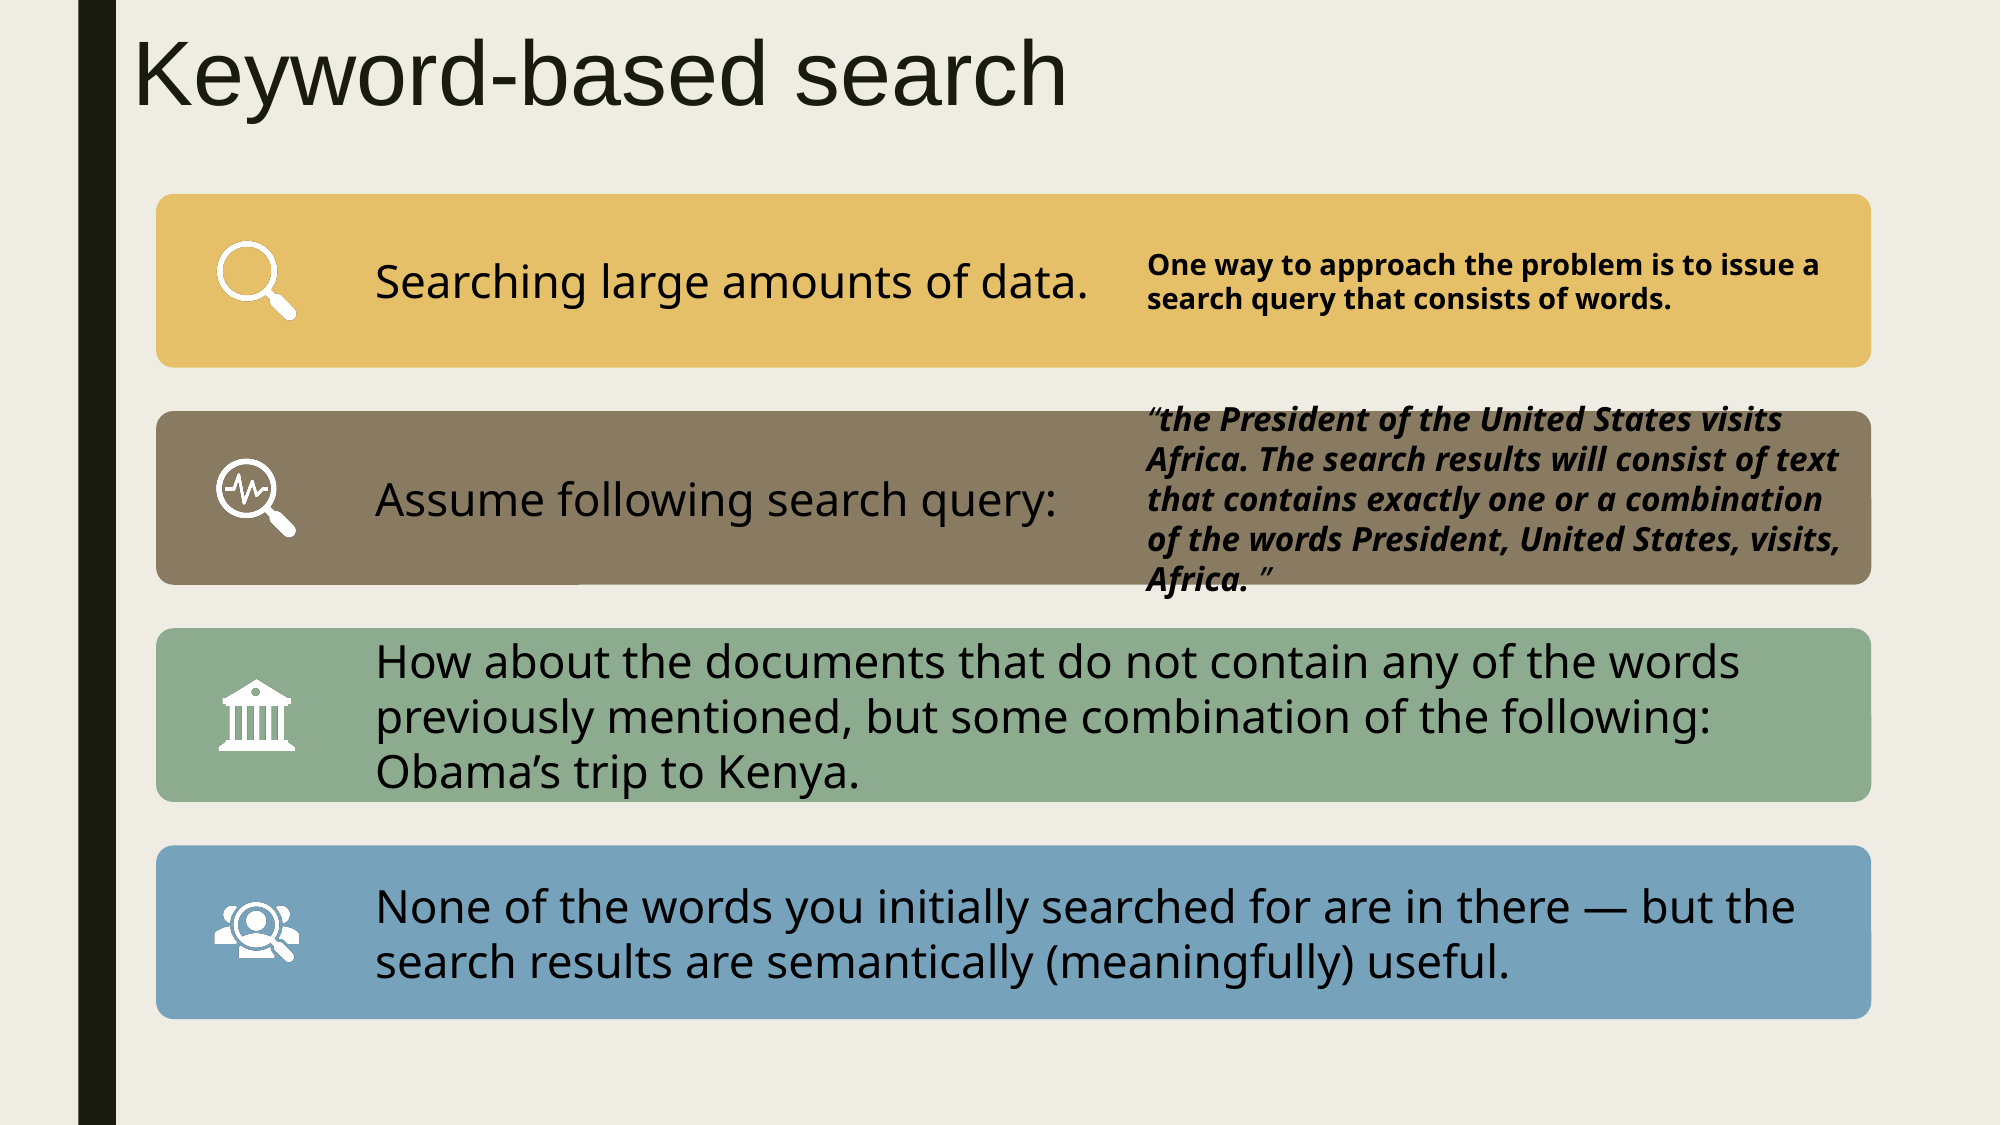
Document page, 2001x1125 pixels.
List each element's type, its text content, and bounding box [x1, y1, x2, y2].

title Keyword-based search [96, 0, 1108, 152]
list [156, 193, 1872, 1020]
